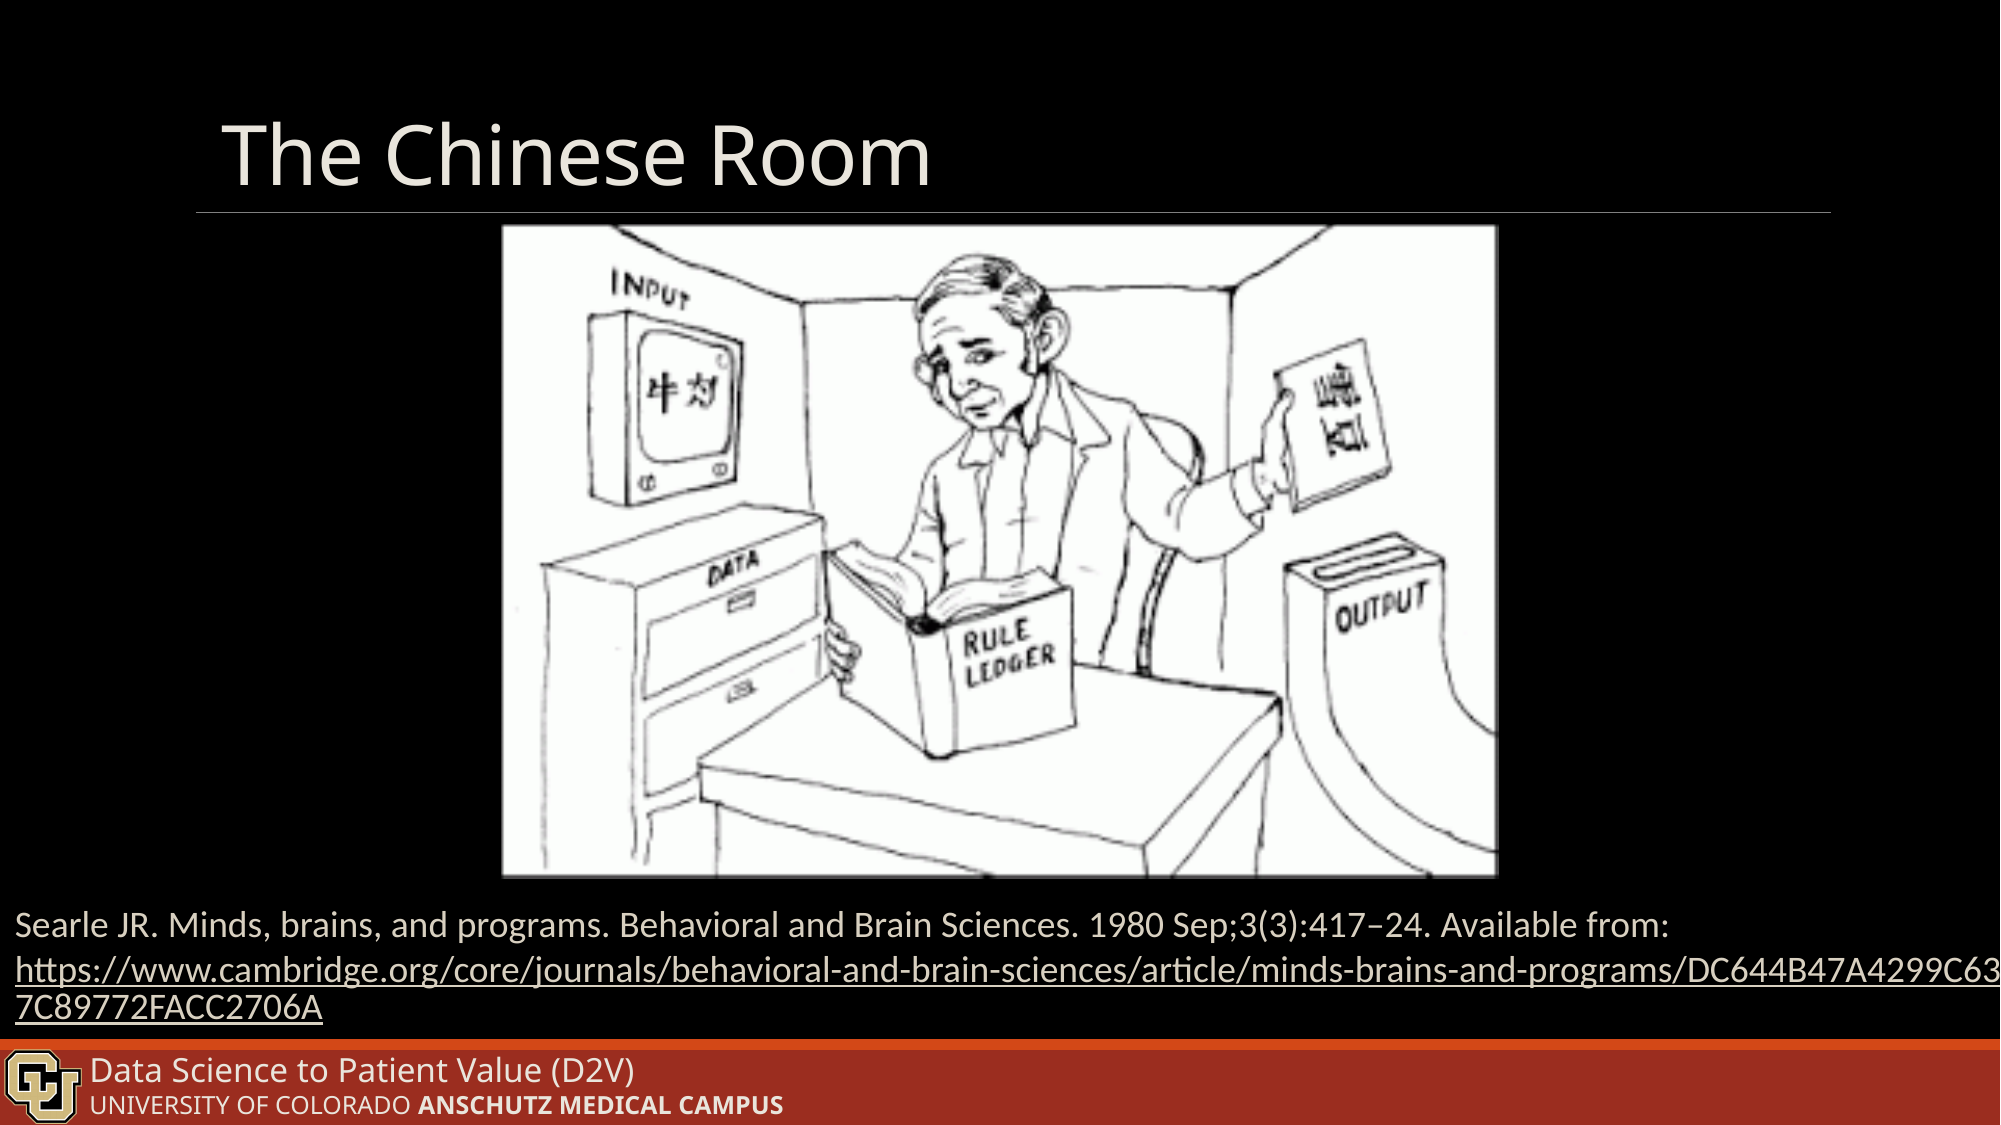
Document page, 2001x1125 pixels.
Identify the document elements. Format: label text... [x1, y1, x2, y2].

text_box Searle JR. Minds, brains, and programs. Behavioral and Brain Sciences. 1980 Sep;3(3):417–24. Available from: https://www.cambridge.org/core/journals/behavioral-and-brain-sciences/article/minds-brains-and-programs/DC644B47A4299C637C89772FACC2706A [0, 892, 2000, 1042]
title The Chinese Room [206, 64, 1857, 211]
picture [4, 1049, 90, 1124]
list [500, 223, 1499, 879]
text_box Data Science to Patient Value (D2V) UNIVERSITY OF COLORADO ANSCHUTZ MEDICAL CAMPUS [74, 1042, 1116, 1125]
